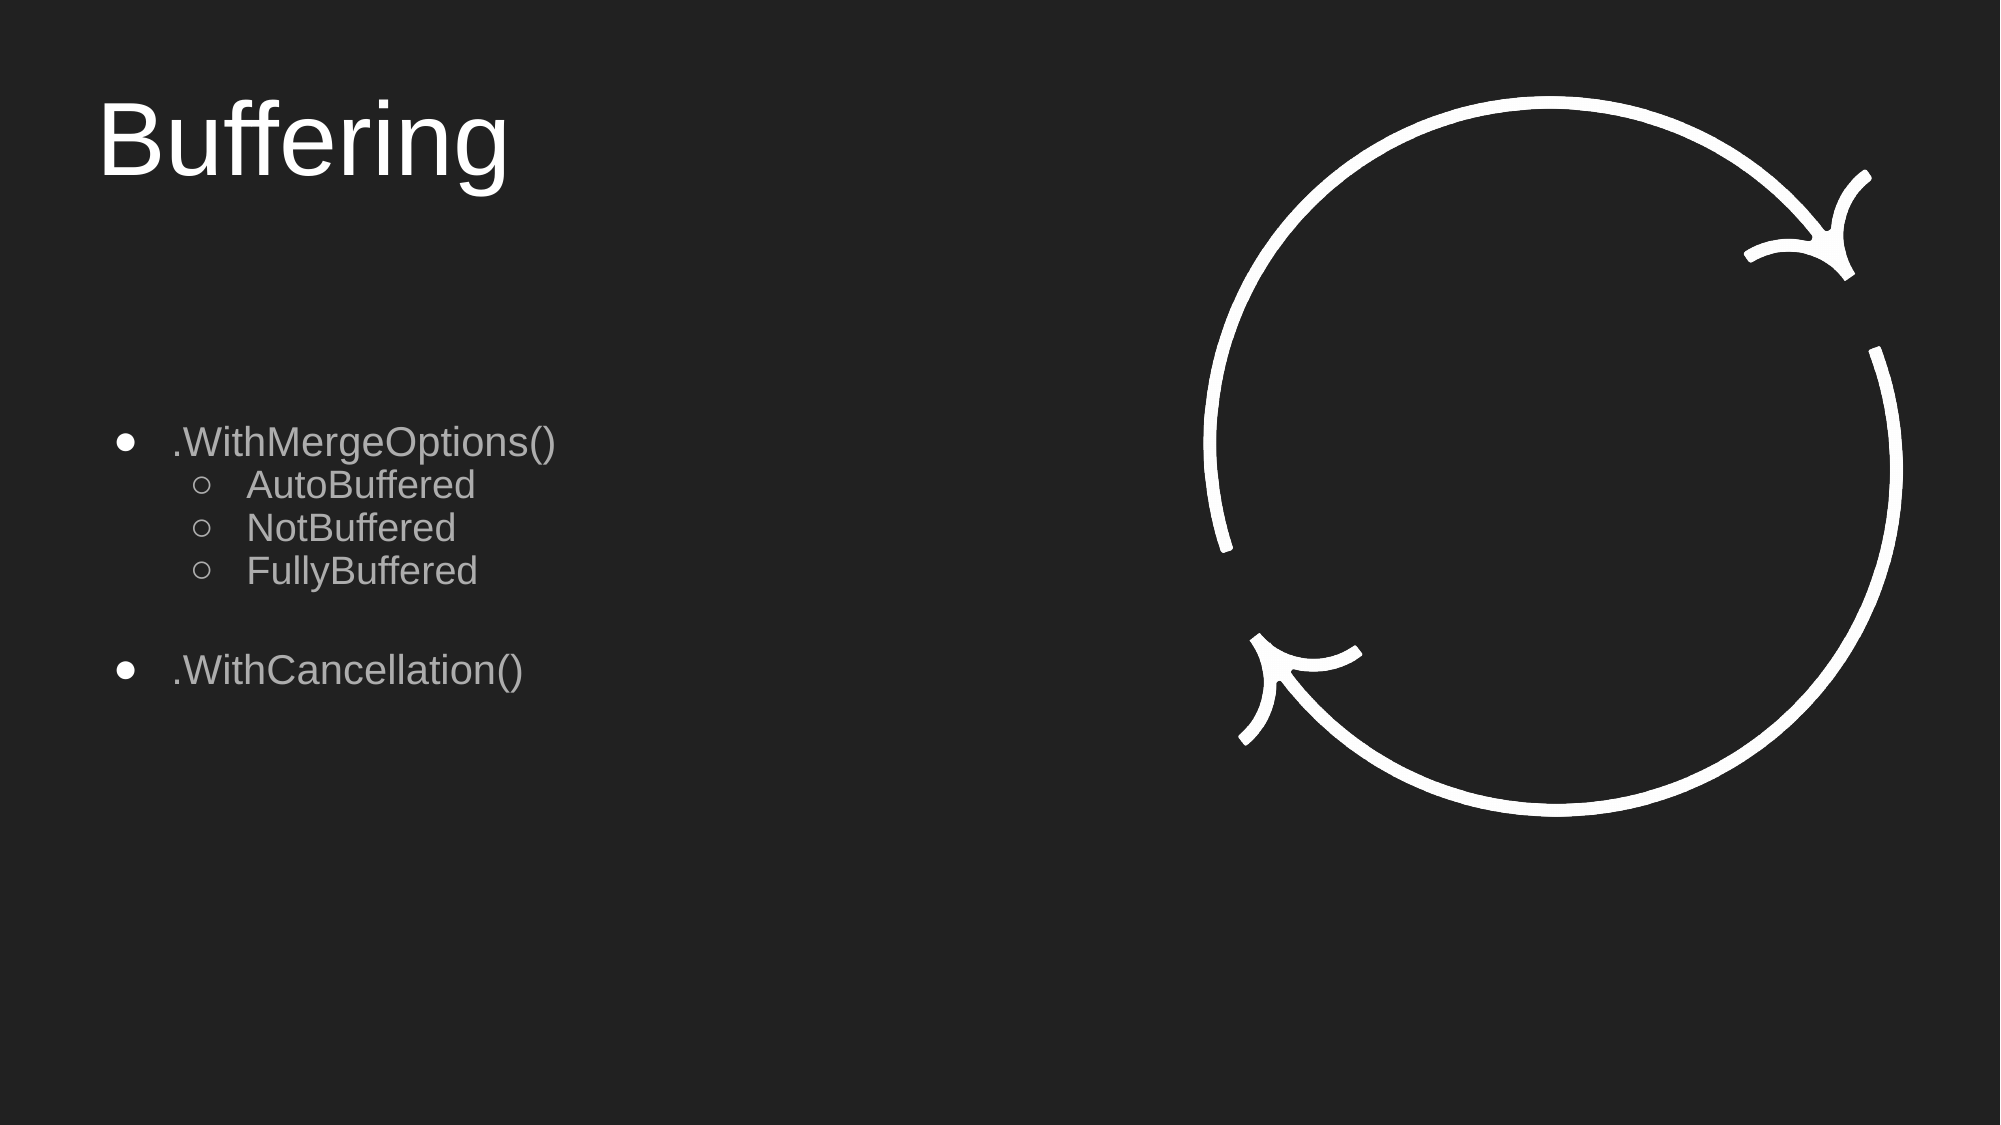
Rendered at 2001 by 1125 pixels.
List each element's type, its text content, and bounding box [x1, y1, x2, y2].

title Buffering [96, 95, 1141, 297]
picture [1146, 66, 1962, 1080]
list .WithMergeOptions() AutoBuffered NotBuffered FullyBuffered .WithCancellation() [96, 414, 1141, 1012]
